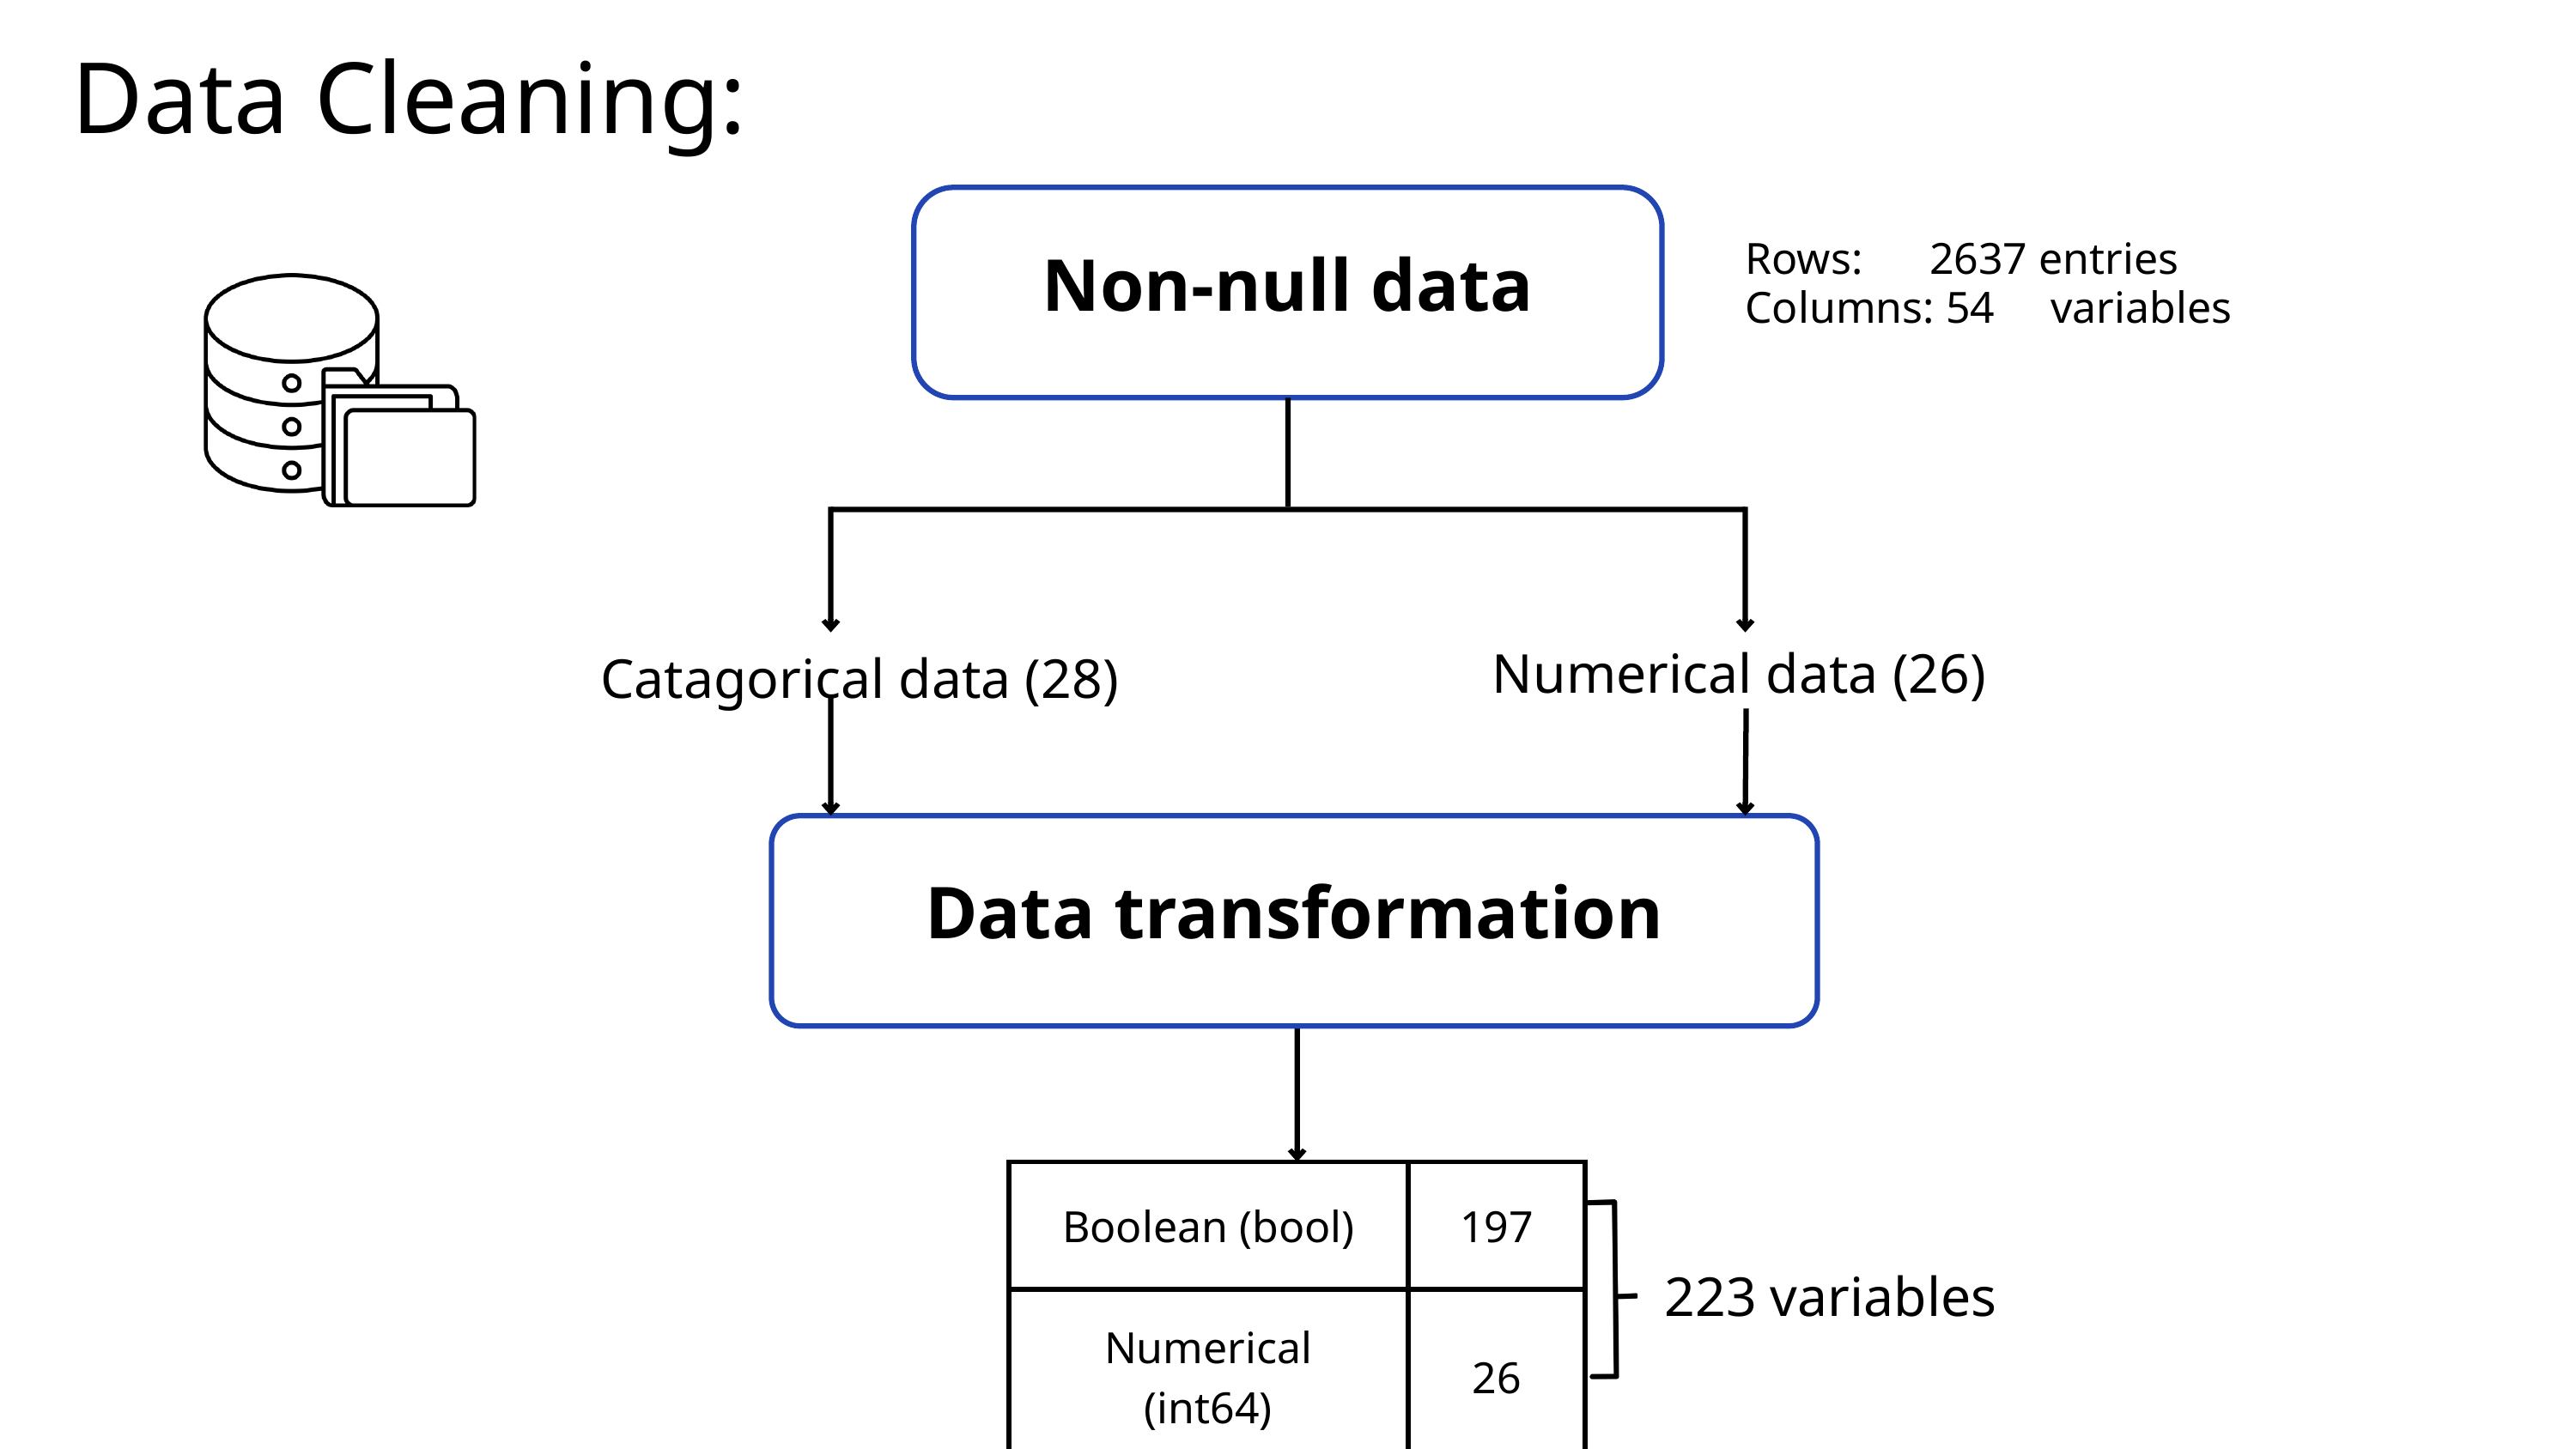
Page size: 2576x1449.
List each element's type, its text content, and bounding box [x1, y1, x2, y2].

text_box [204, 273, 477, 507]
table_header Boolean (bool) [1012, 1164, 1406, 1287]
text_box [913, 187, 1662, 398]
table_header 197 [1411, 1164, 1583, 1287]
text_box Data Cleaning: [72, 40, 1662, 154]
text_box Numerical data (26) [1492, 613, 2001, 704]
text_box Rows: 2637 entries Columns: 54 variables [1745, 233, 2370, 332]
table_cell Numerical (int64) [1012, 1292, 1406, 1449]
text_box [771, 815, 1818, 1027]
table_cell 26 [1411, 1292, 1583, 1449]
text_box [1585, 1199, 1638, 1379]
text_box Catagorical data (28) [600, 619, 1140, 710]
text_box 223 variables [1621, 1236, 2041, 1327]
